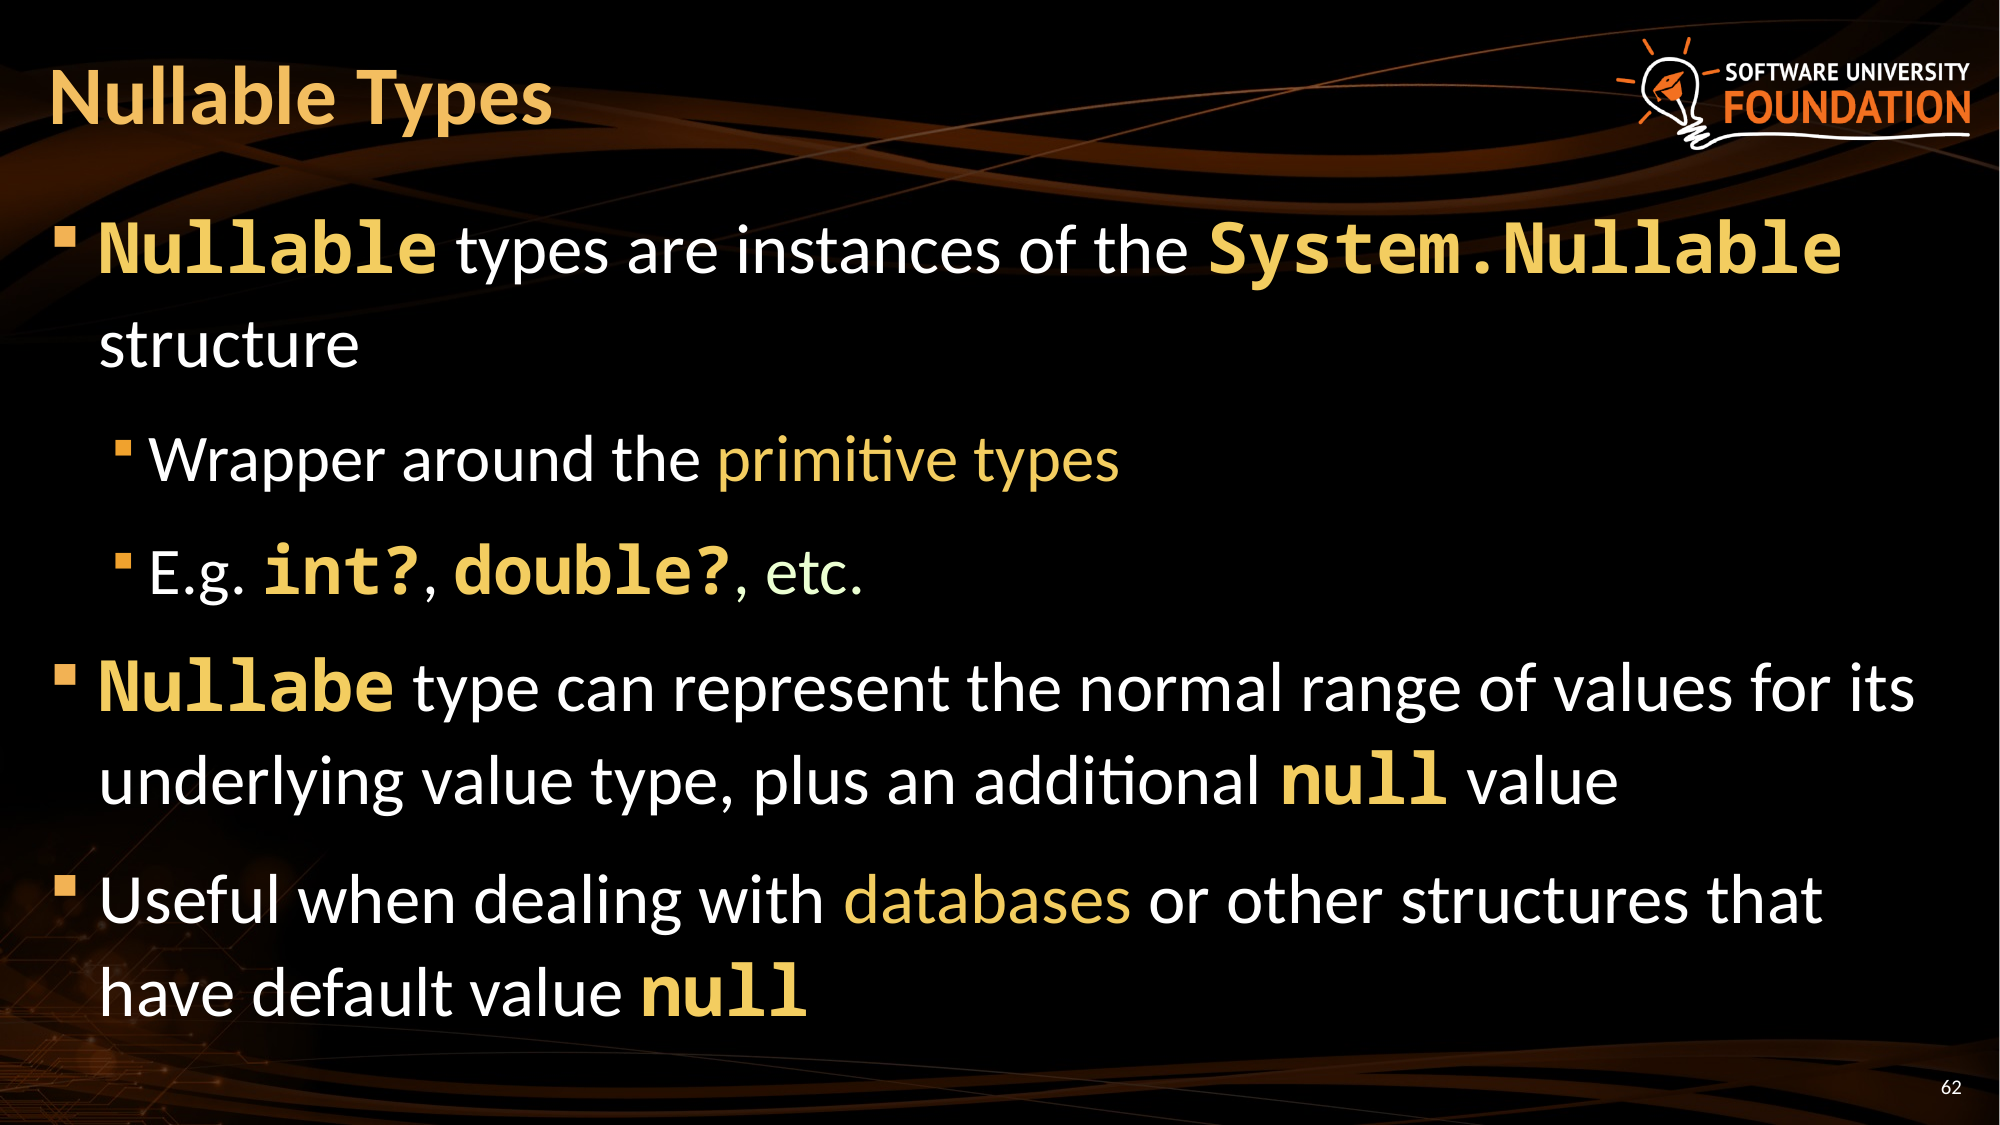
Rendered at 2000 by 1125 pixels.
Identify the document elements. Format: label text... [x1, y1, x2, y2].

picture [0, 0, 2000, 1125]
list Nullable types are instances of the System.Nullable structure Wrapper around the primitive types E.g. int?, double?, etc. Nullabe type can represent the normal range of values for its underlying value type, plus an additional null value Useful when dealing with databases or other structures that have default value null [31, 188, 1968, 1103]
title Nullable Types [30, 6, 1602, 189]
